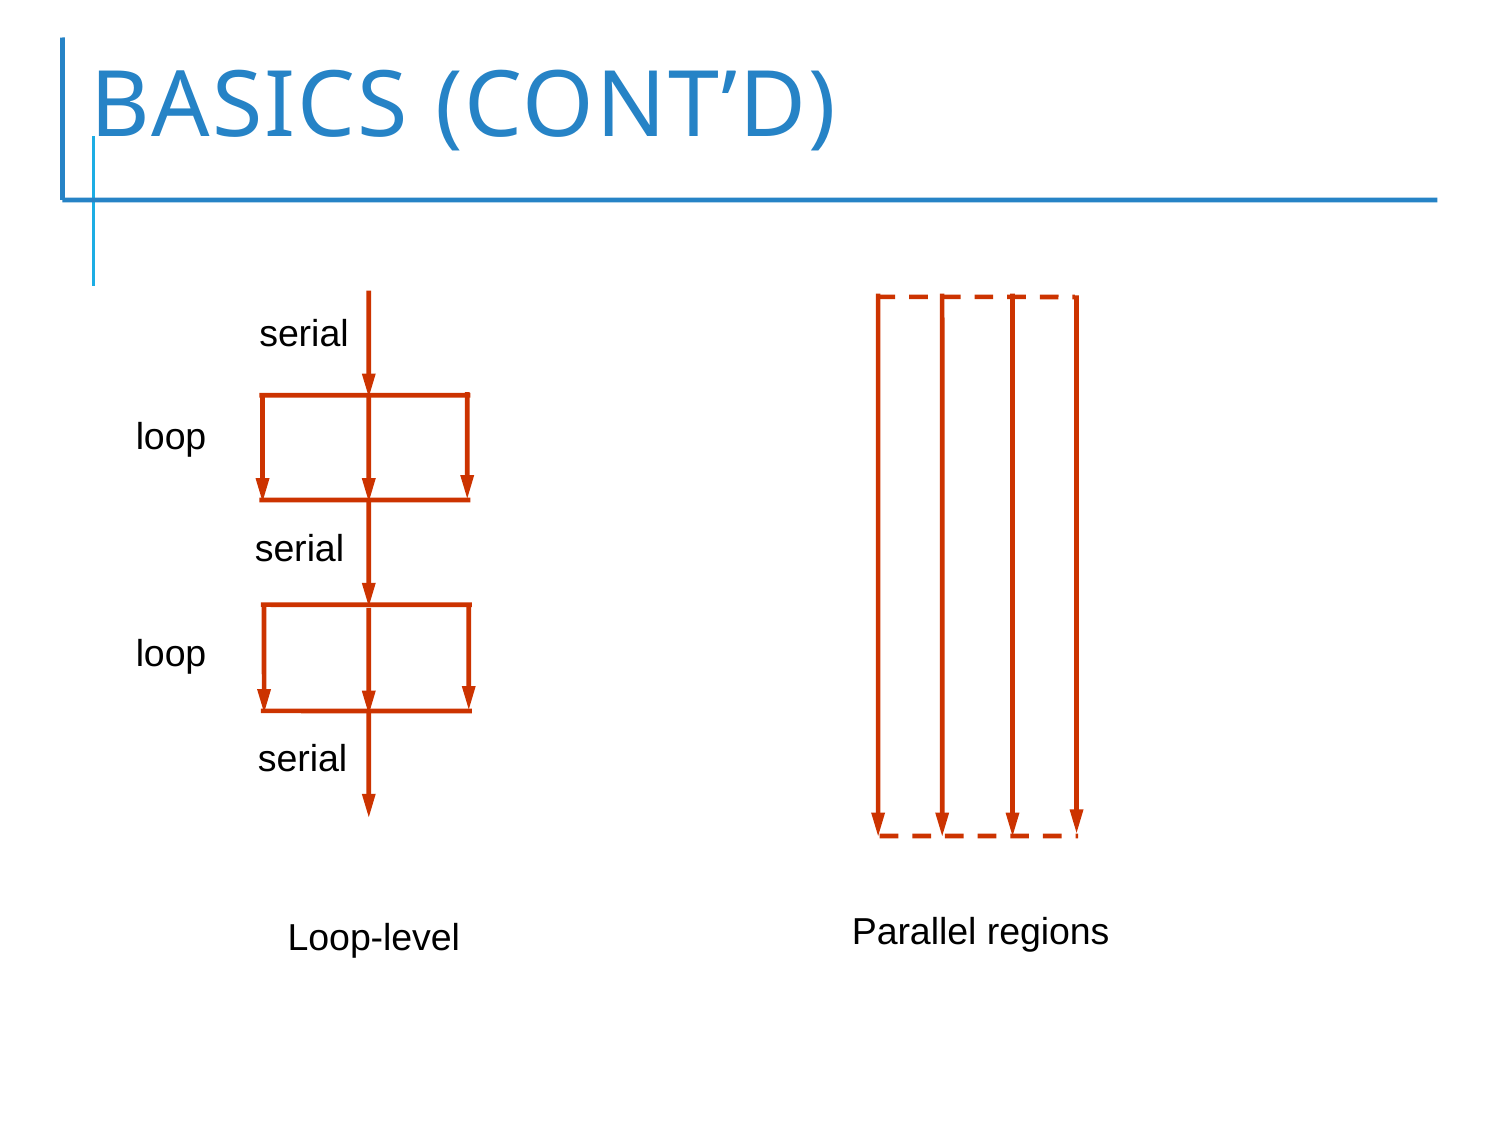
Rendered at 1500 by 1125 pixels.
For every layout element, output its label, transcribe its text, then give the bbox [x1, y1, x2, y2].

text_box [256, 395, 269, 499]
text_box [1070, 295, 1083, 833]
text_box [362, 711, 376, 818]
text_box loop [121, 404, 222, 465]
text_box [362, 290, 376, 395]
text_box [461, 392, 474, 499]
text_box serial [244, 301, 364, 361]
text_box [1006, 297, 1019, 836]
text_box [871, 297, 885, 836]
title Basics (cont’d) [75, 37, 1425, 183]
text_box [257, 606, 271, 710]
text_box serial [239, 516, 359, 577]
text_box [362, 607, 376, 710]
text_box loop [121, 621, 222, 682]
text_box Loop-level [272, 905, 475, 966]
text_box [362, 500, 376, 604]
text_box [462, 603, 475, 710]
text_box [936, 293, 949, 836]
text_box serial [243, 726, 363, 786]
text_box [362, 395, 376, 499]
text_box Parallel regions [837, 899, 1125, 960]
